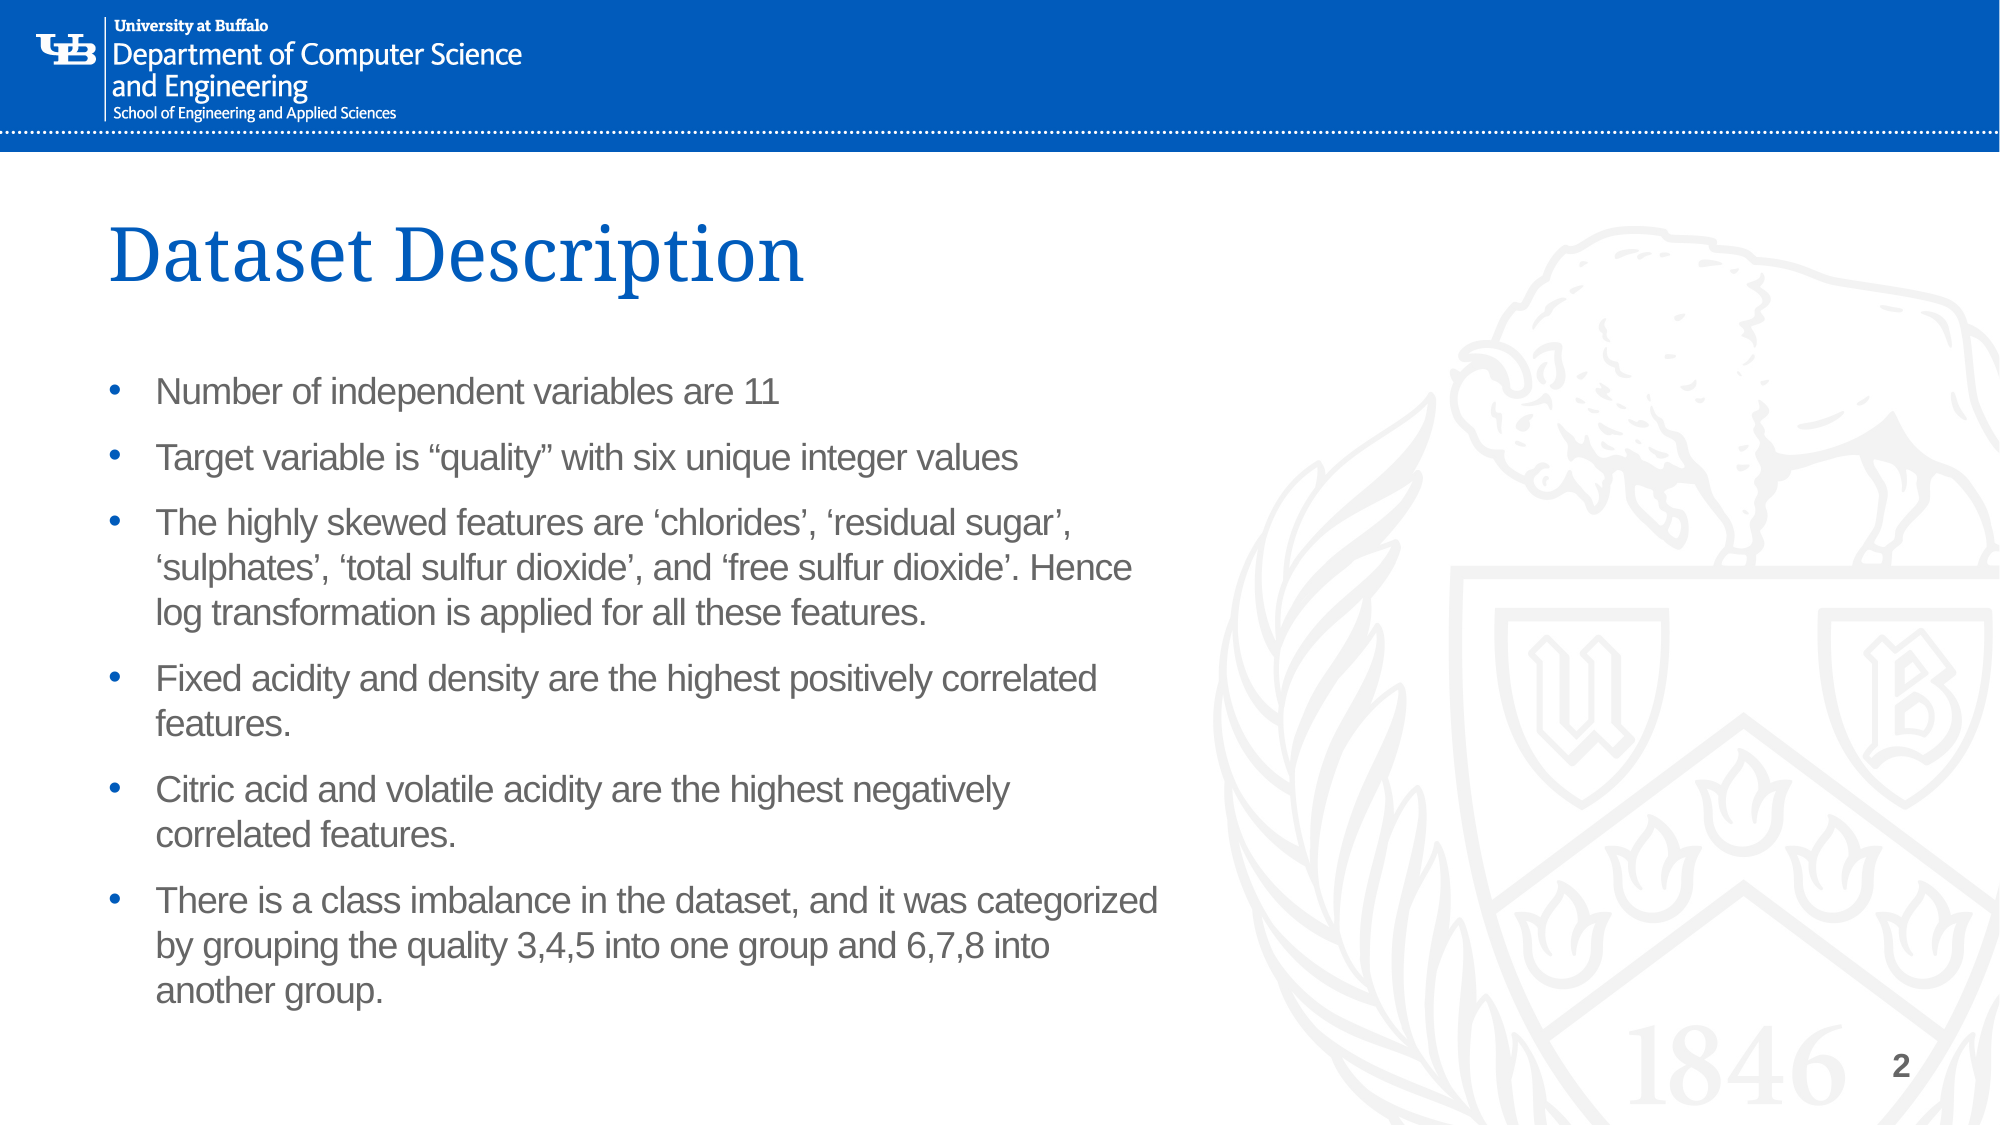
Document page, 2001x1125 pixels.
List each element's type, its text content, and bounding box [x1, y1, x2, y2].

picture [0, 0, 2000, 1125]
title Dataset Description [93, 216, 1819, 335]
list Number of independent variables are 11 Target variable is “quality” with six unique integer values The highly skewed features are ‘chlorides’, ‘residual sugar’, ‘sulphates’, ‘total sulfur dioxide’, and ‘free sulfur dioxide’. Hence log transformation is applied for all these features. Fixed acidity and density are the highest positively correlated features. Citric acid and volatile acidity are the highest negatively correlated features. There is a class imbalance in the dataset, and it was categorized by grouping the quality 3,4,5 into one group and 6,7,8 into another group. [93, 359, 1177, 1069]
